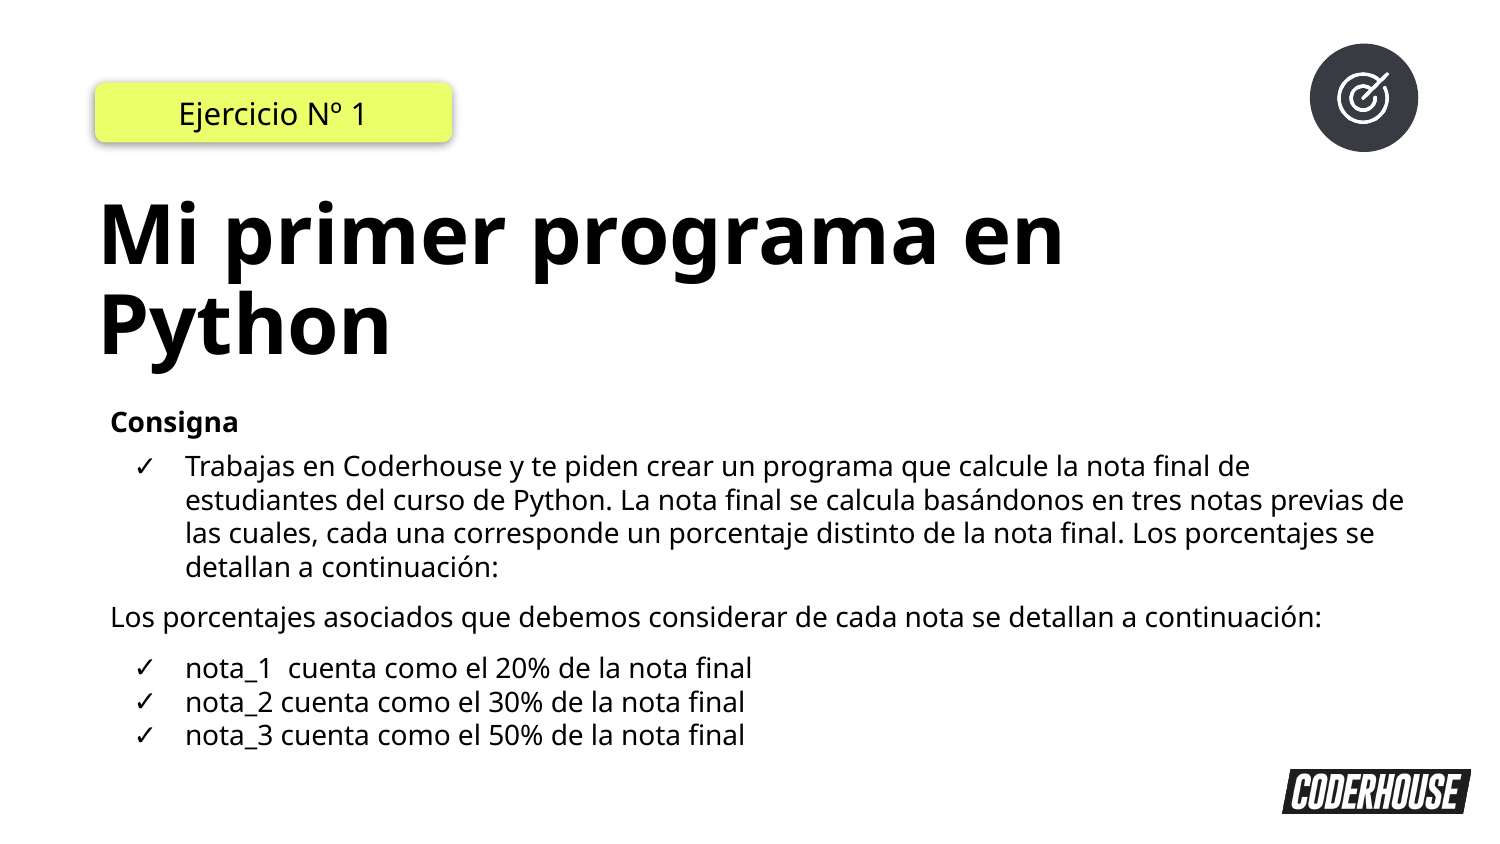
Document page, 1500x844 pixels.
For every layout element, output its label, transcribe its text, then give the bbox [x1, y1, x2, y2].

text_box Consigna Trabajas en Coderhouse y te piden crear un programa que calcule la nota final de estudiantes del curso de Python. La nota final se calcula basándonos en tres notas previas de las cuales, cada una corresponde un porcentaje distinto de la nota final. Los porcentajes se detallan a continuación: Los porcentajes asociados que debemos considerar de cada nota se detallan a continuación: nota_1 cuenta como el 20% de la nota final nota_2 cuenta como el 30% de la nota final nota_3 cuenta como el 50% de la nota final [95, 389, 1422, 767]
text_box [152, 76, 557, 143]
picture [1281, 769, 1471, 814]
text_box Mi primer programa en Python [82, 177, 1282, 388]
text_box Ejercicio Nº 1 [95, 82, 453, 143]
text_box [1309, 43, 1419, 153]
